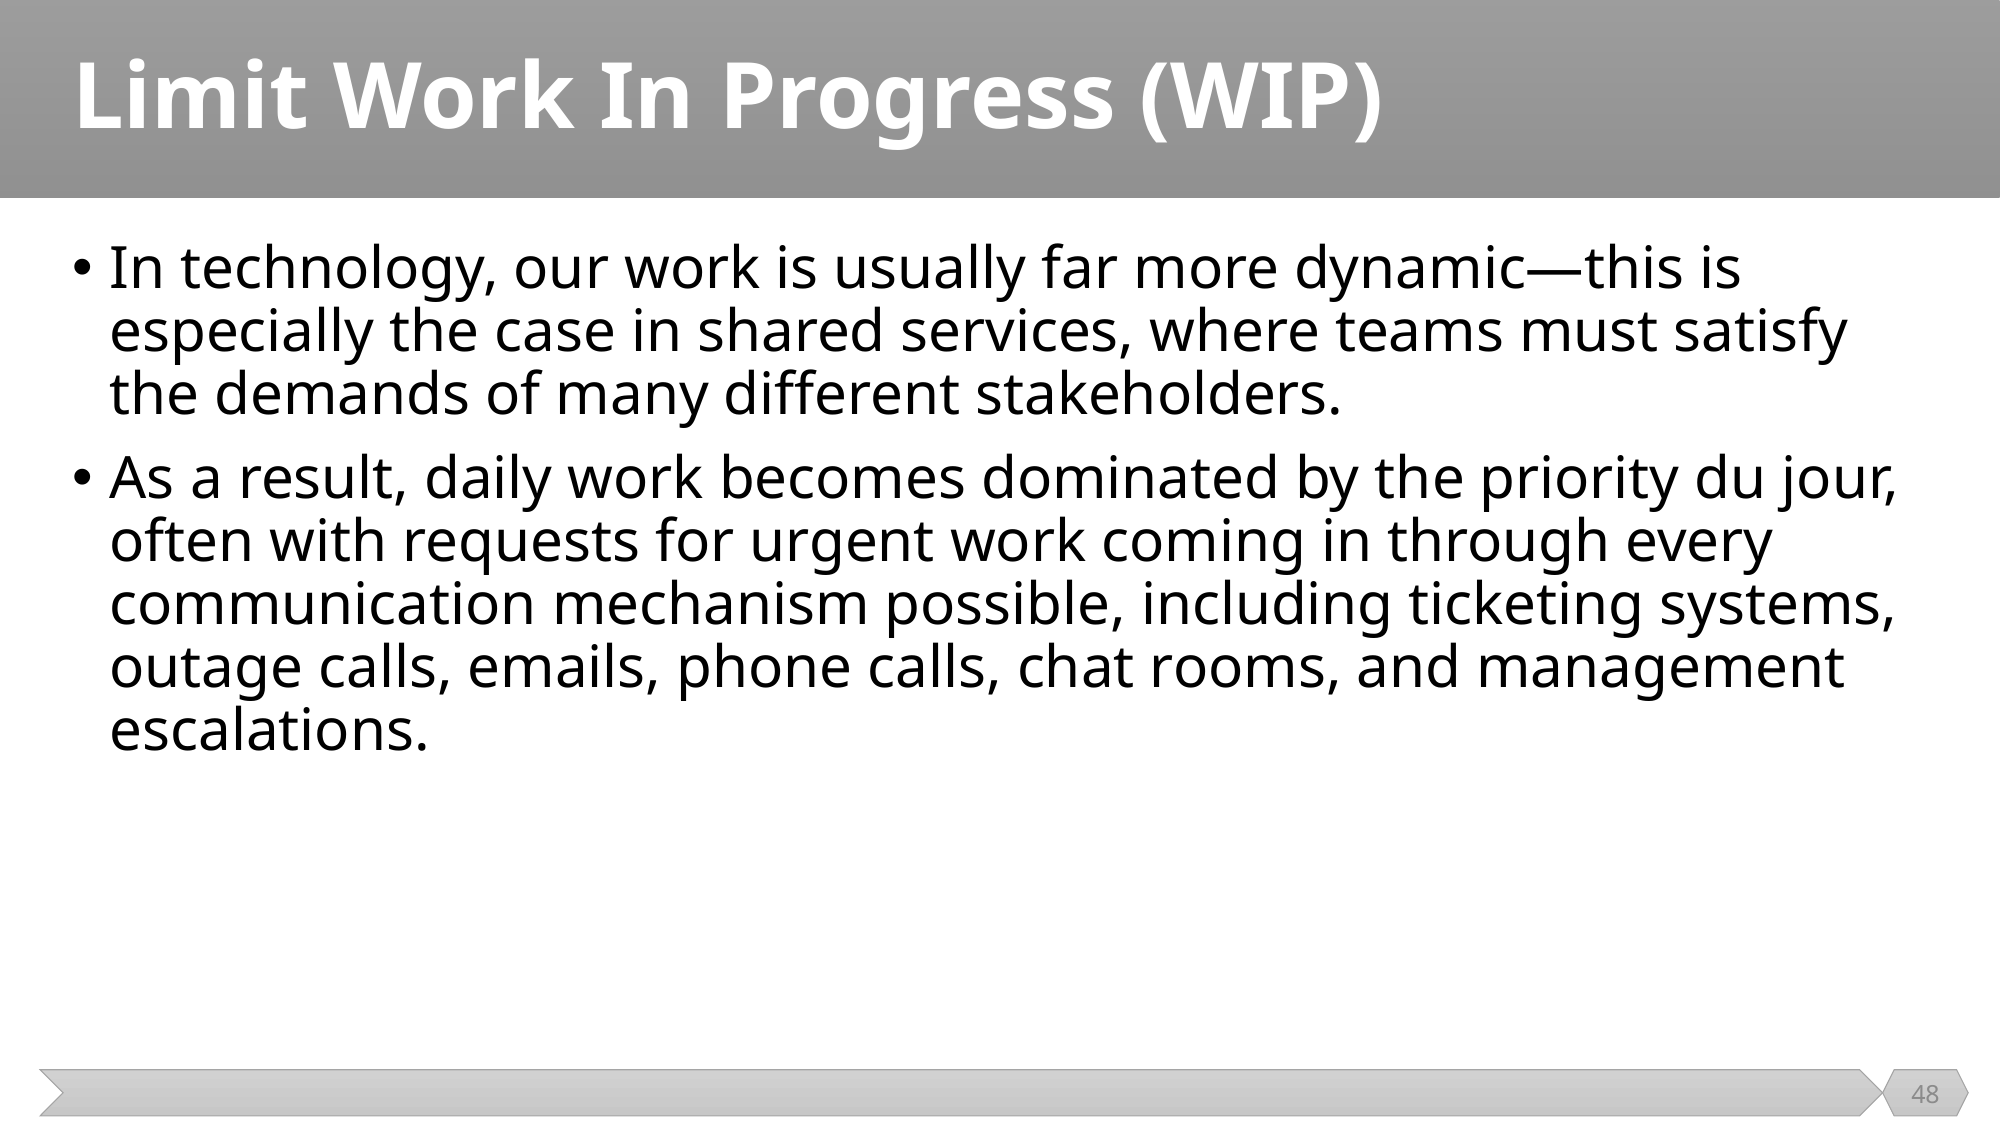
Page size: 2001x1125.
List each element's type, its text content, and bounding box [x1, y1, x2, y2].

slide_number 48 [1882, 1065, 1969, 1125]
title Limit Work In Progress (WIP) [56, 0, 1969, 199]
list In technology, our work is usually far more dynamic—this is especially the case in shared services, where teams must satisfy the demands of many different stakeholders. As a result, daily work becomes dominated by the priority du jour, often with requests for urgent work coming in through every communication mechanism possible, including ticketing systems, outage calls, emails, phone calls, chat rooms, and management escalations. [56, 230, 1969, 1010]
